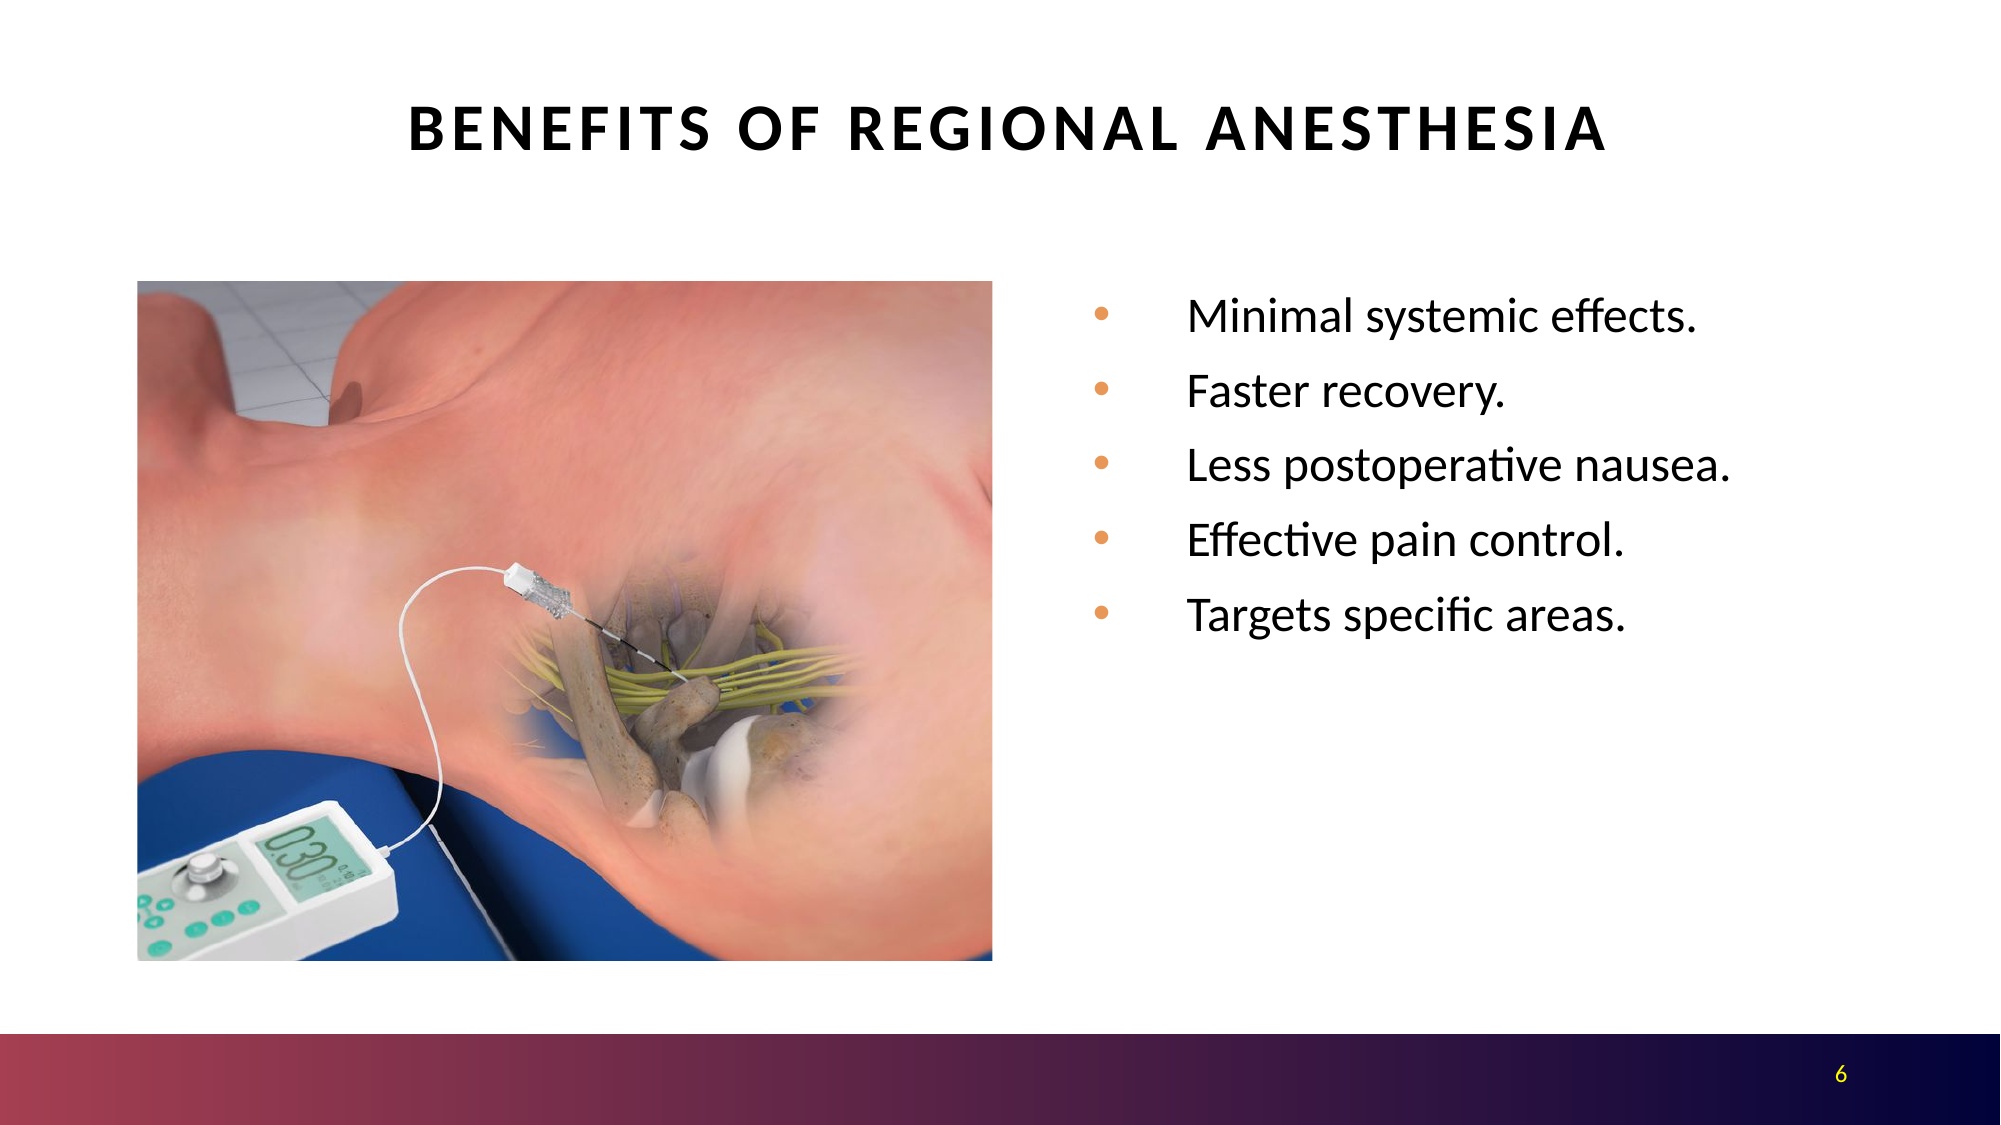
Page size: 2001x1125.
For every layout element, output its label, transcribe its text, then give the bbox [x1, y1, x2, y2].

slide_number 6 [1412, 1042, 1863, 1103]
title Benefits of Regional Anesthesia [137, 60, 1863, 278]
picture [136, 280, 993, 961]
list Minimal systemic effects. Faster recovery. Less postoperative nausea. Effective pain control. Targets specific areas. [1077, 281, 1881, 961]
